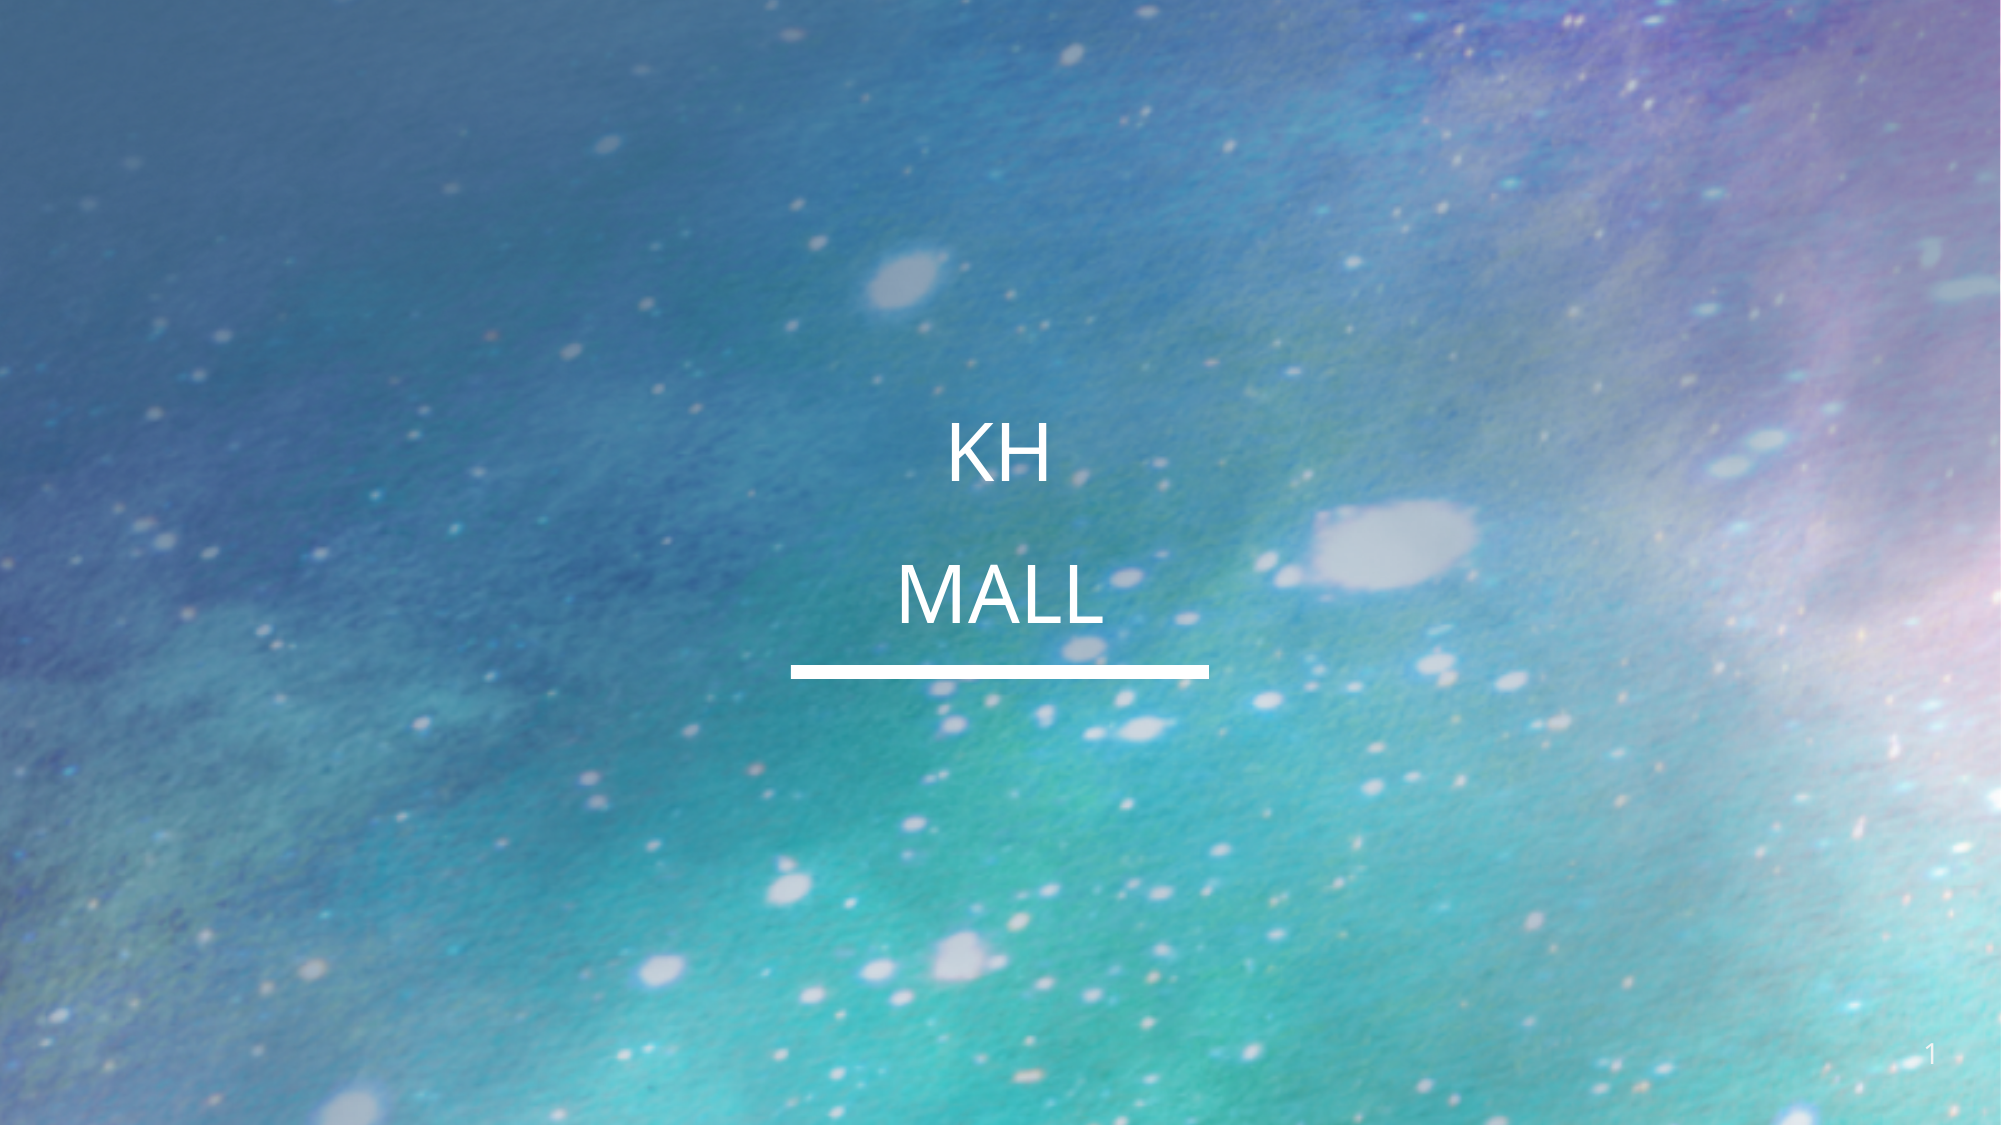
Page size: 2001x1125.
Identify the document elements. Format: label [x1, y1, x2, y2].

picture [0, 0, 2001, 1125]
text_box [719, 392, 1281, 679]
